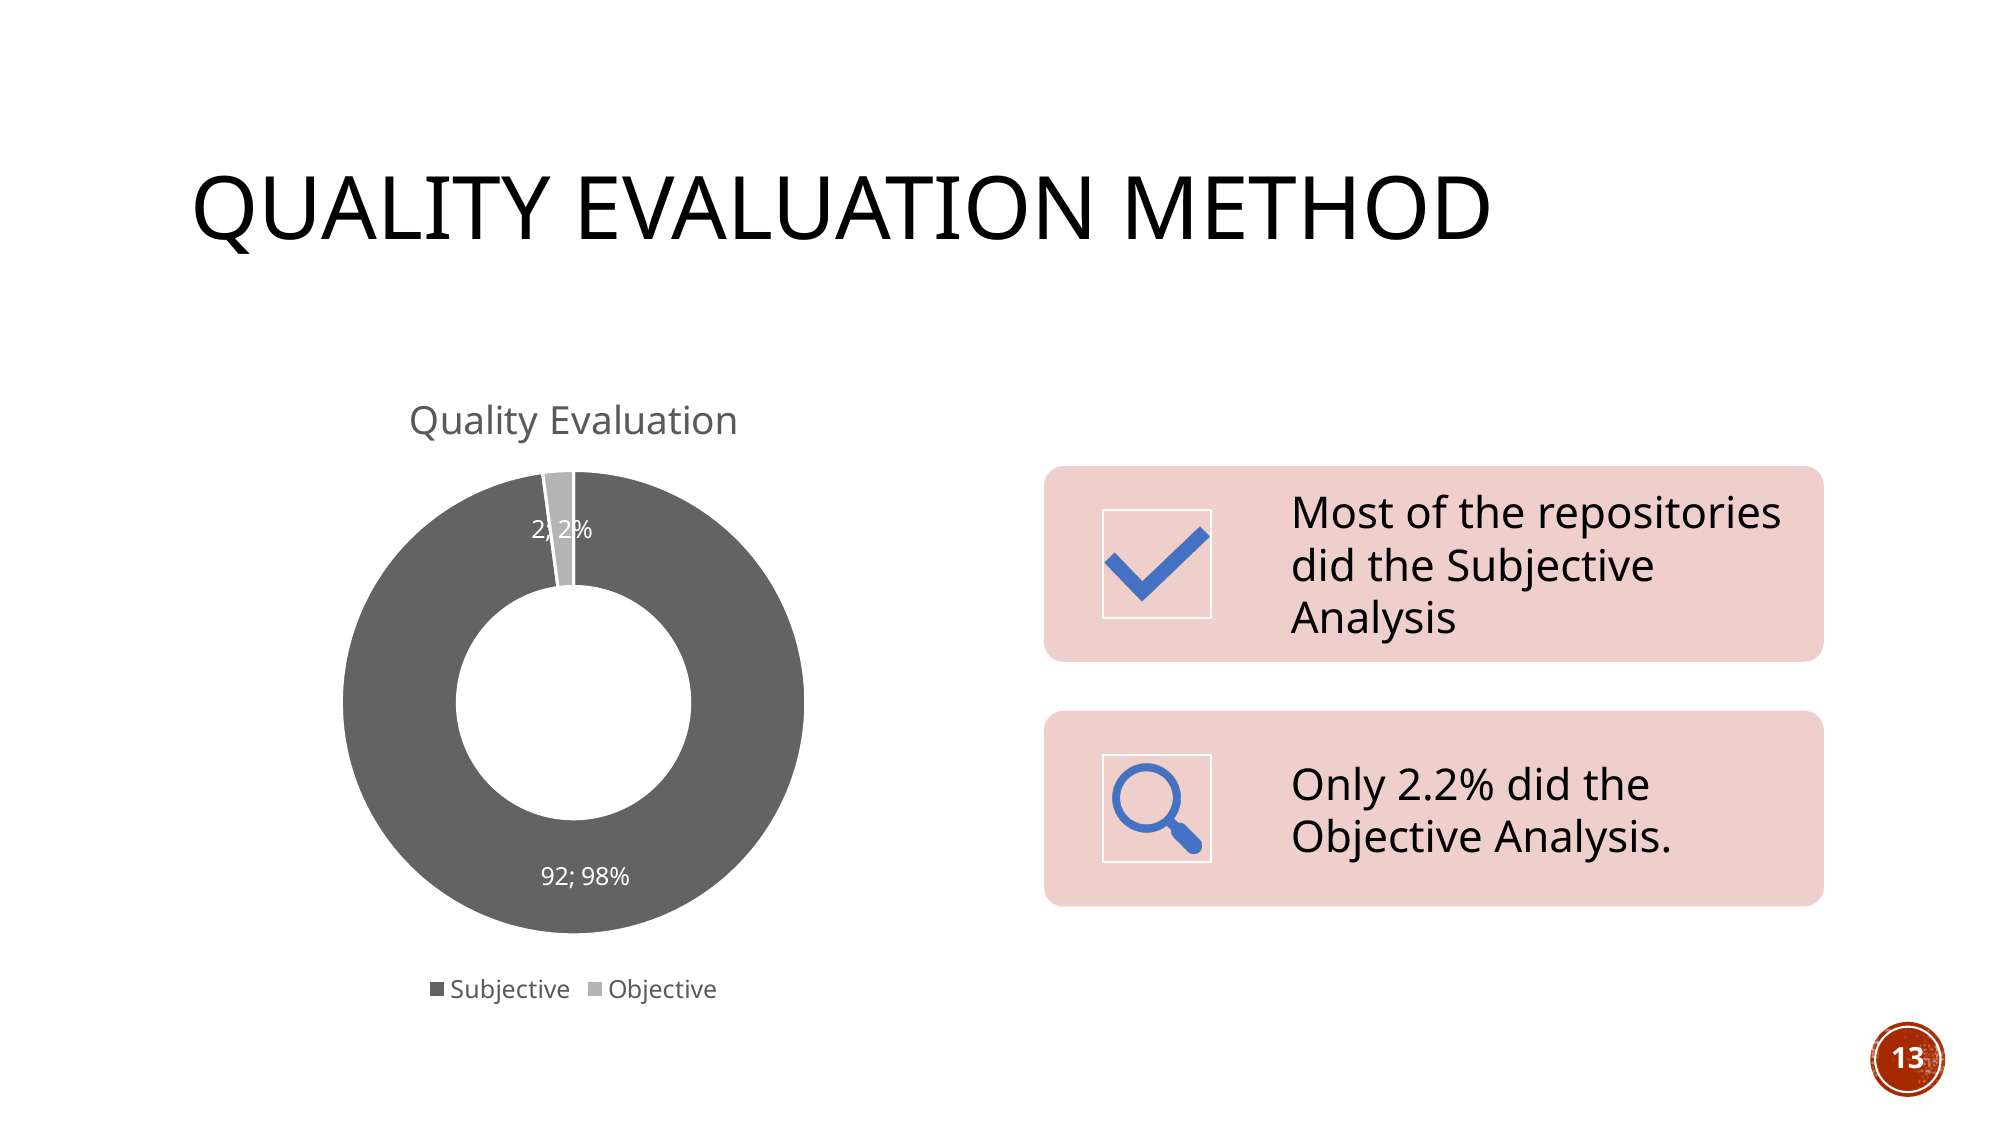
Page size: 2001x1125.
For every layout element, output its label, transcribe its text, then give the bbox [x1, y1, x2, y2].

chart [178, 363, 970, 1010]
title Quality evaluation method [175, 79, 1826, 344]
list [1047, 363, 1822, 1010]
slide_number 13 [1855, 1028, 1961, 1089]
